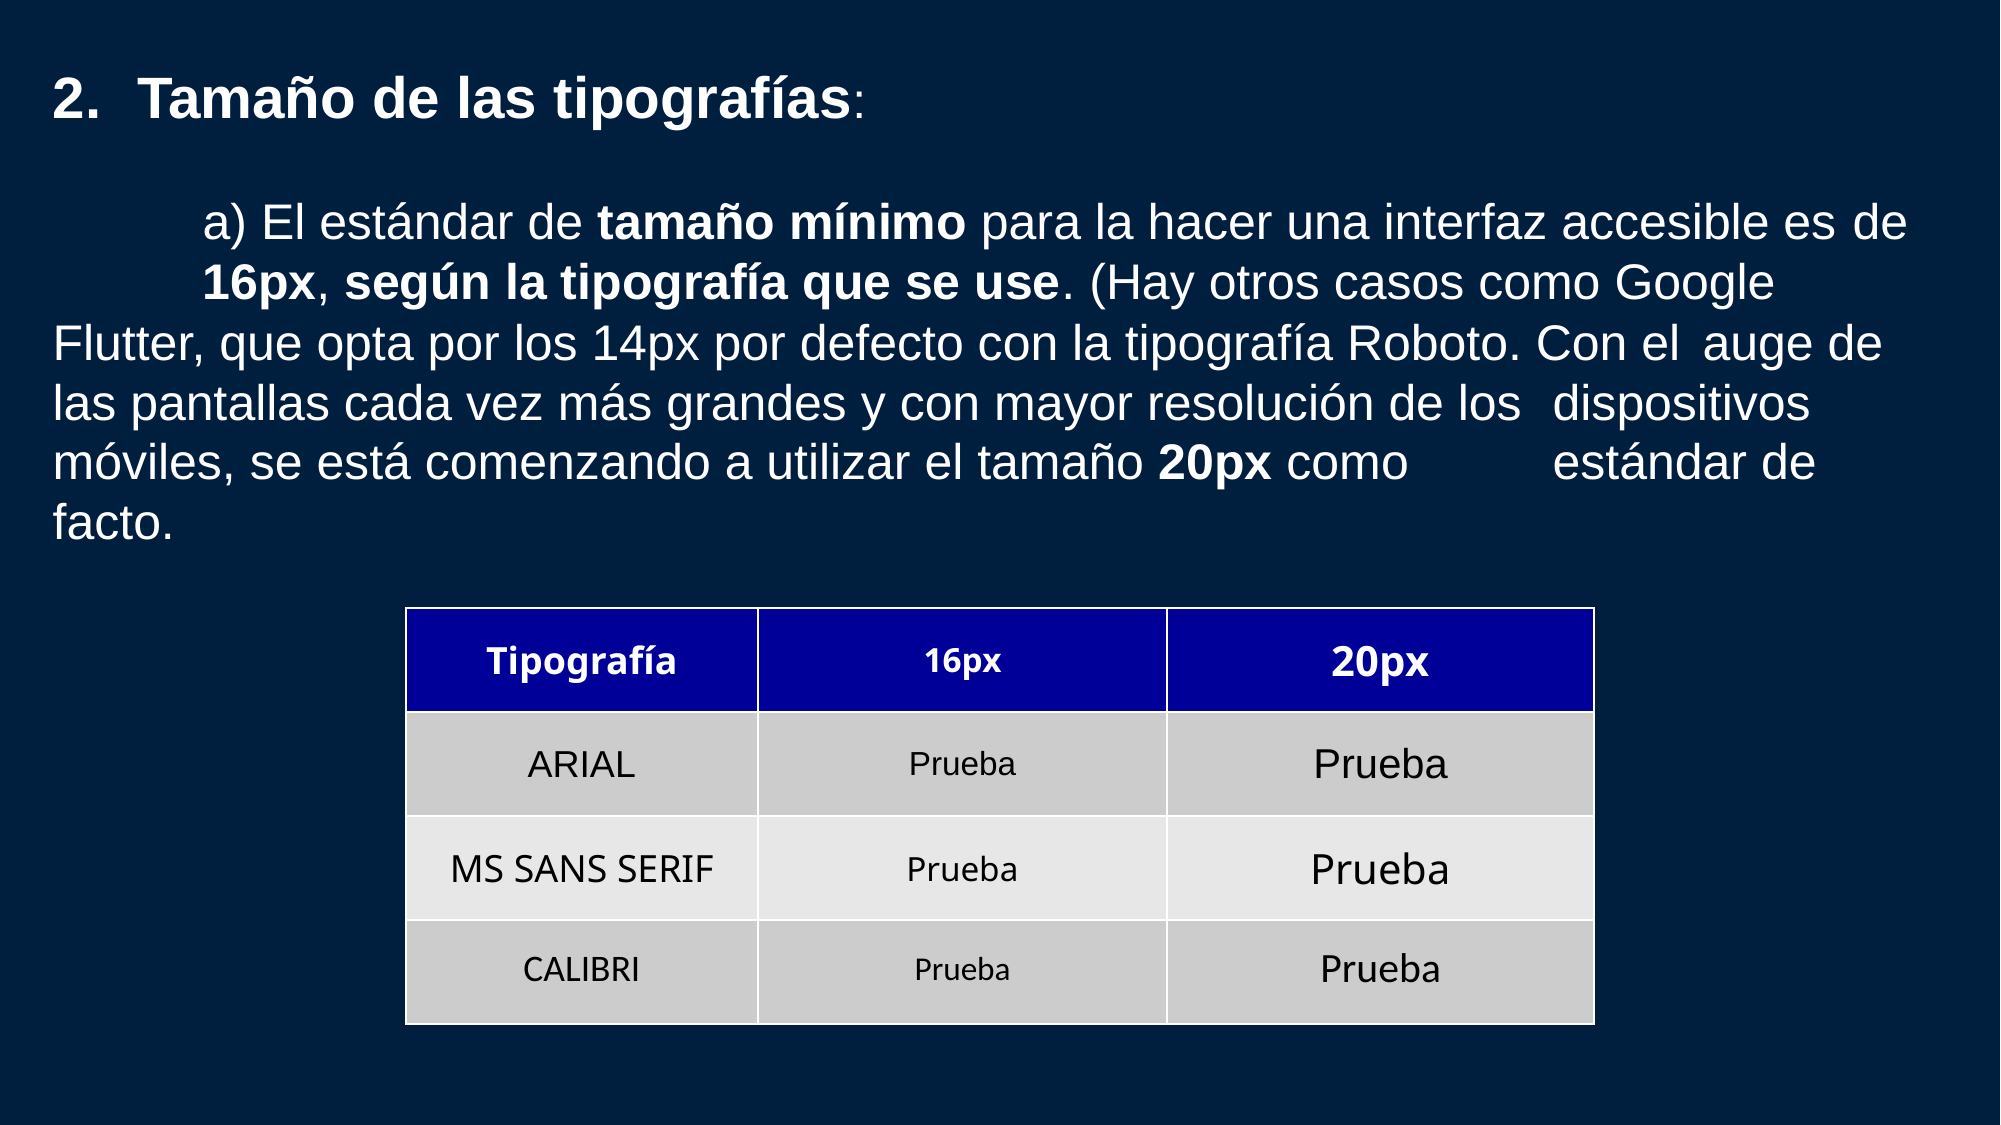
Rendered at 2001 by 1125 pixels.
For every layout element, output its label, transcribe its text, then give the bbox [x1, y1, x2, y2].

table_cell CALIBRI [407, 921, 757, 1023]
table_cell Prueba [759, 817, 1166, 919]
table_cell Prueba [1168, 713, 1593, 815]
text_box Tamaño de las tipografías: a) El estándar de tamaño mínimo para la hacer una interfaz accesible es de 16px, según la tipografía que se use. (Hay otros casos como Google Flutter, que opta por los 14px por defecto con la tipografía Roboto. Con el auge de las pantallas cada vez más grandes y con mayor resolución de los dispositivos móviles, se está comenzando a utilizar el tamaño 20px como estándar de facto. [52, 0, 1923, 1056]
table_cell MS SANS SERIF [407, 817, 757, 919]
table_cell ARIAL [407, 713, 757, 815]
table_header Tipografía [407, 609, 757, 711]
table_cell Prueba [1168, 921, 1593, 1023]
table_header 20px [1168, 609, 1593, 711]
table_cell Prueba [759, 713, 1166, 815]
table_header 16px [759, 609, 1166, 711]
table_cell Prueba [759, 921, 1166, 1023]
table_cell Prueba [1168, 817, 1593, 919]
